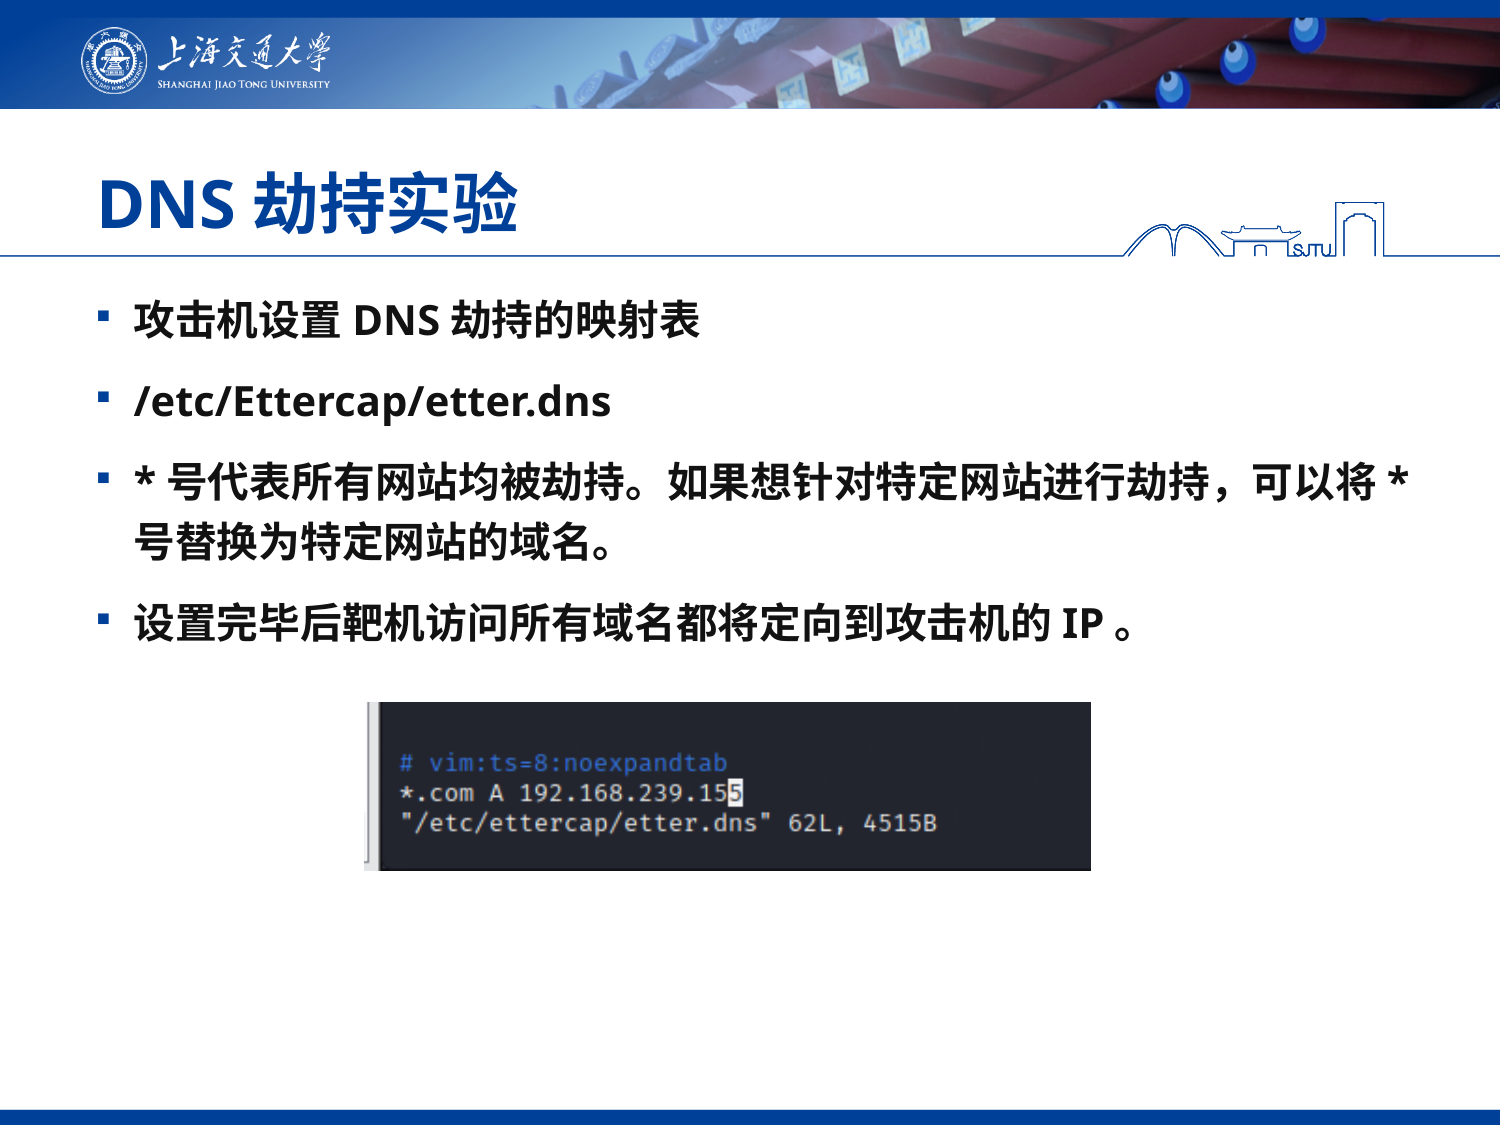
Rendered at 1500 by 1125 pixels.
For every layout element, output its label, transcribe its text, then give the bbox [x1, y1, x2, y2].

picture [364, 702, 1091, 871]
picture [0, 18, 1500, 109]
title DNS劫持实验 [81, 159, 1455, 254]
list 攻击机设置DNS劫持的映射表 /etc/Ettercap/etter.dns *号代表所有网站均被劫持。如果想针对特定网站进行劫持，可以将*号替换为特定网站的域名。 设置完毕后靶机访问所有域名都将定向到攻击机的IP。 [81, 276, 1455, 1084]
